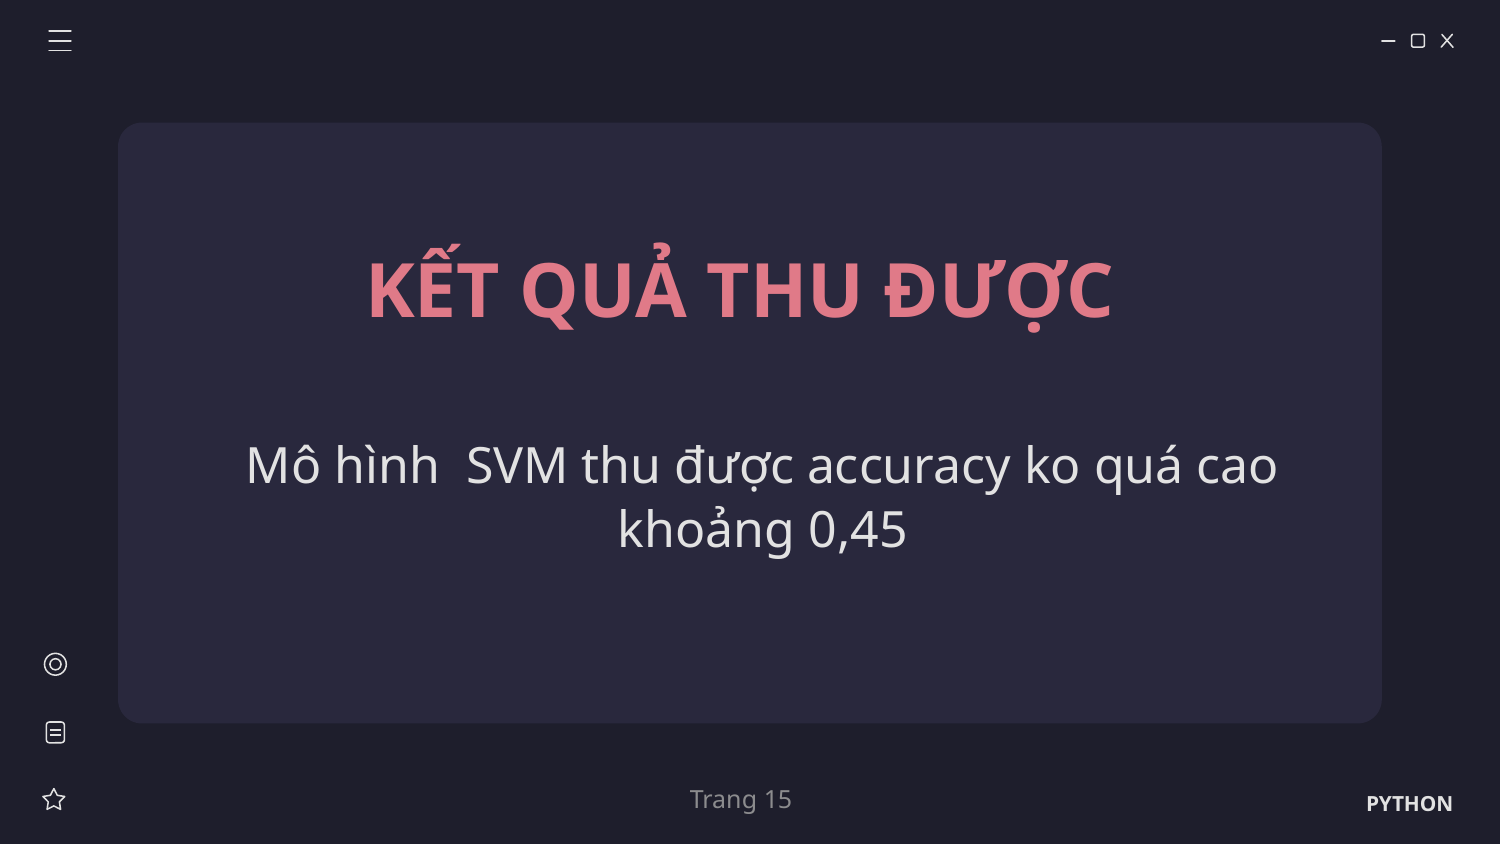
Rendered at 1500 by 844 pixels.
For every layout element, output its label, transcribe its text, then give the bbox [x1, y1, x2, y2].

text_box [42, 653, 67, 810]
subtitle PYTHON [1278, 780, 1453, 826]
text_box [46, 27, 74, 32]
text_box Trang 15 [469, 777, 808, 823]
text_box KẾT QUẢ THU ĐƯỢC [227, 234, 1273, 340]
text_box Mô hình SVM thu được accuracy ko quá cao khoảng 0,45 [203, 421, 1323, 565]
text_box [48, 30, 72, 51]
